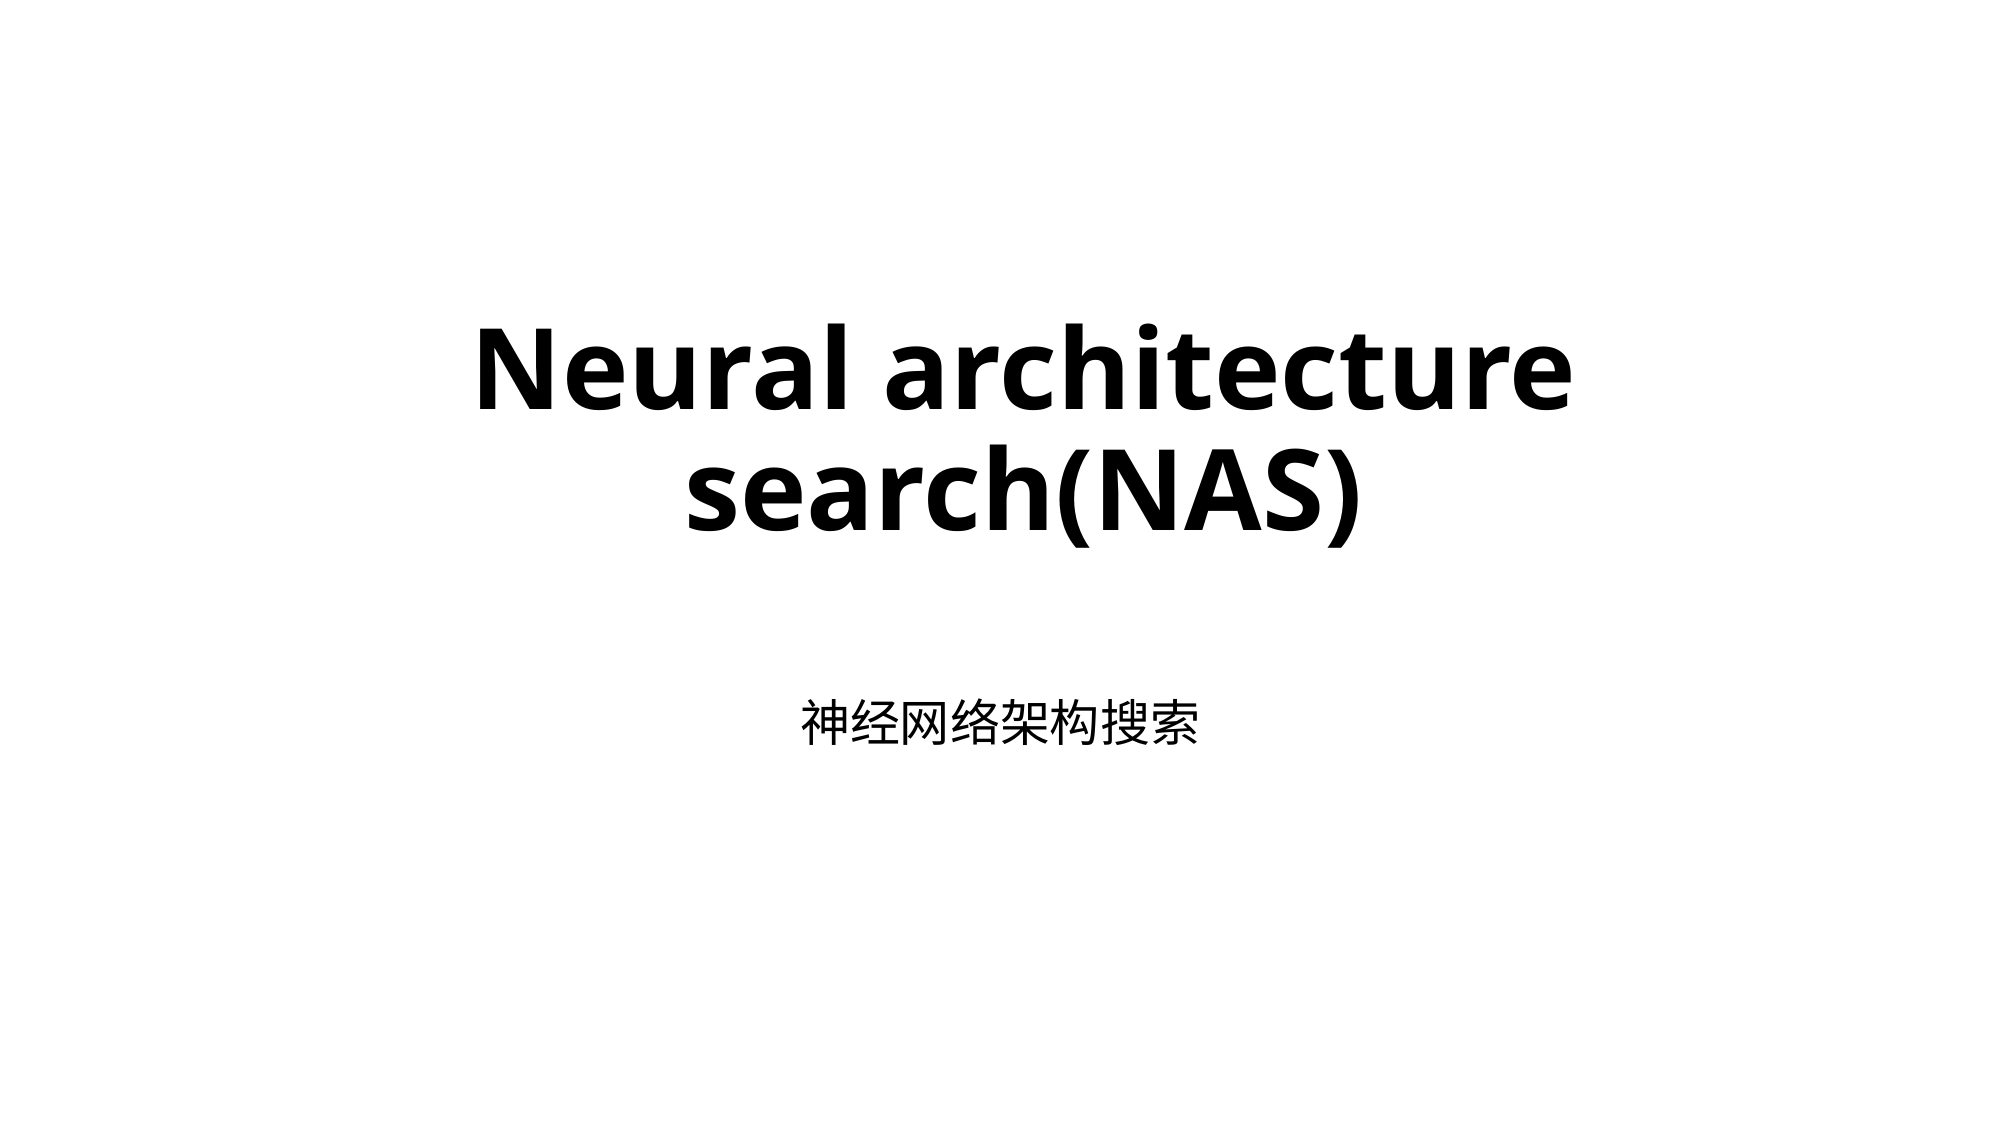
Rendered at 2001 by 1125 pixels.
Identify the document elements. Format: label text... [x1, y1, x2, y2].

title Neural architecture search(NAS) [273, 170, 1774, 563]
subtitle 神经网络架构搜索 [249, 690, 1750, 863]
